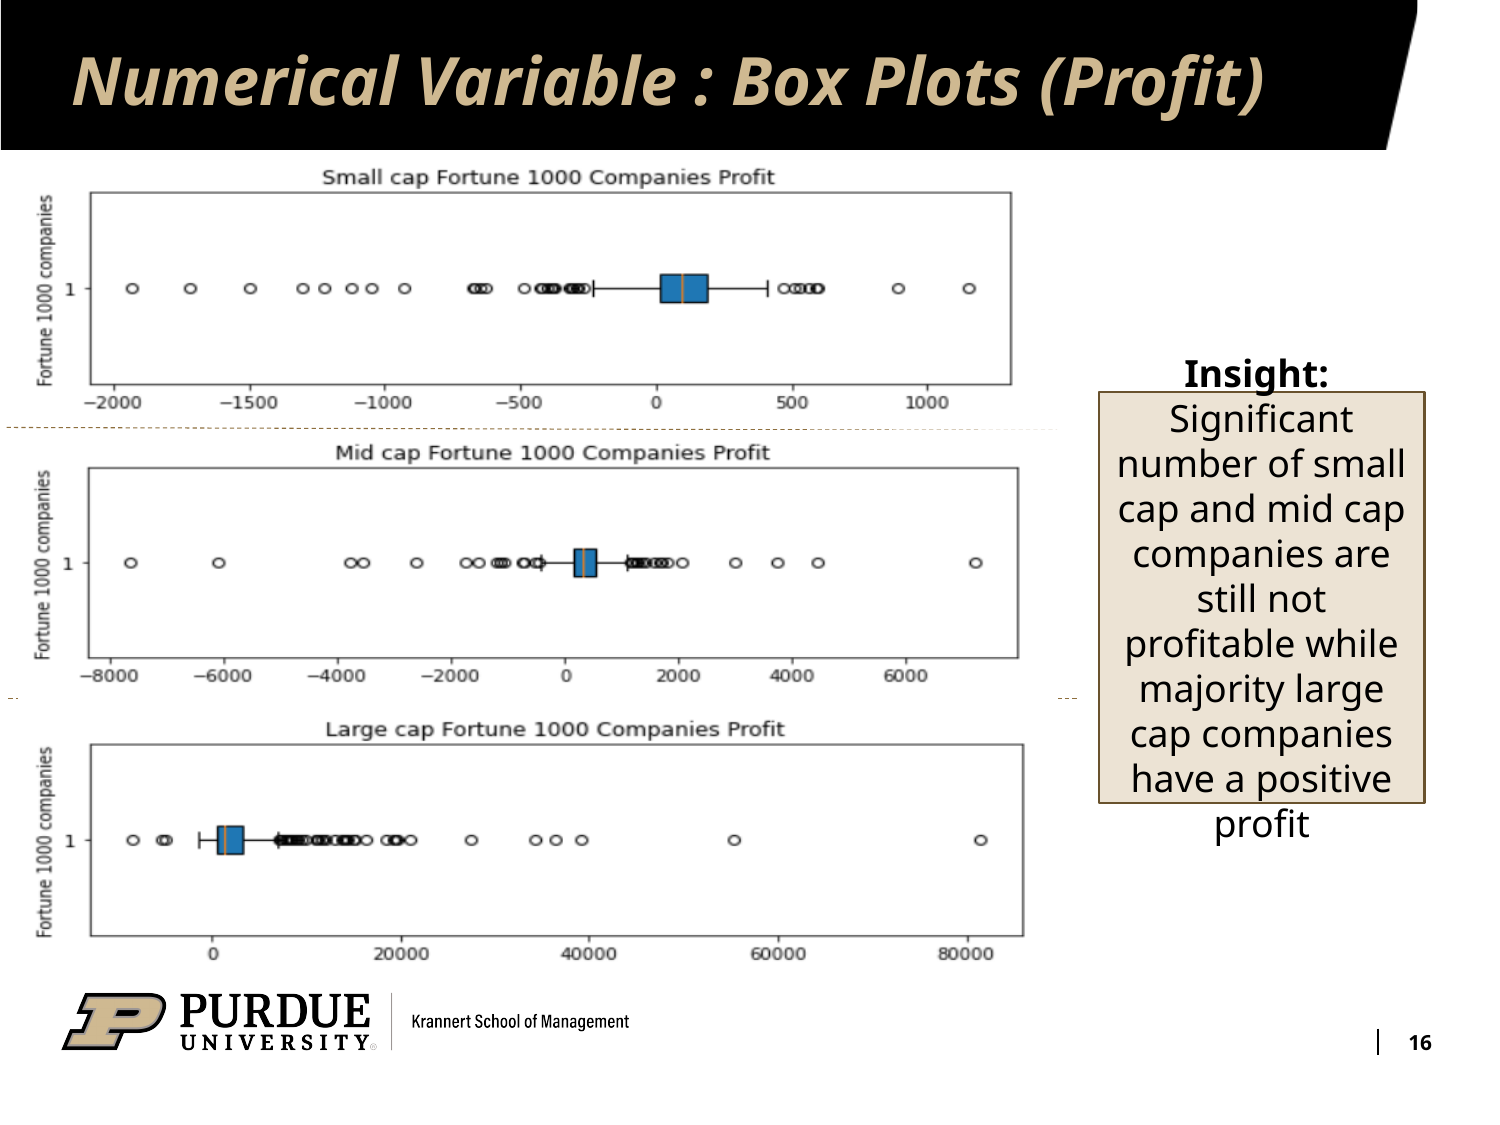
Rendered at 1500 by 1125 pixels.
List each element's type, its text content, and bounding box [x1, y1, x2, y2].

picture [25, 158, 1039, 426]
text_box Insight: Significant number of small cap and mid cap companies are still not profitable while majority large cap companies have a positive profit [1098, 391, 1426, 804]
picture [61, 990, 648, 1054]
picture [17, 710, 1078, 981]
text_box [6, 427, 1058, 431]
slide_number 16 [1390, 1013, 1451, 1074]
title Numerical Variable : Box Plots (Profit) [68, 45, 1420, 124]
picture [18, 430, 1058, 699]
